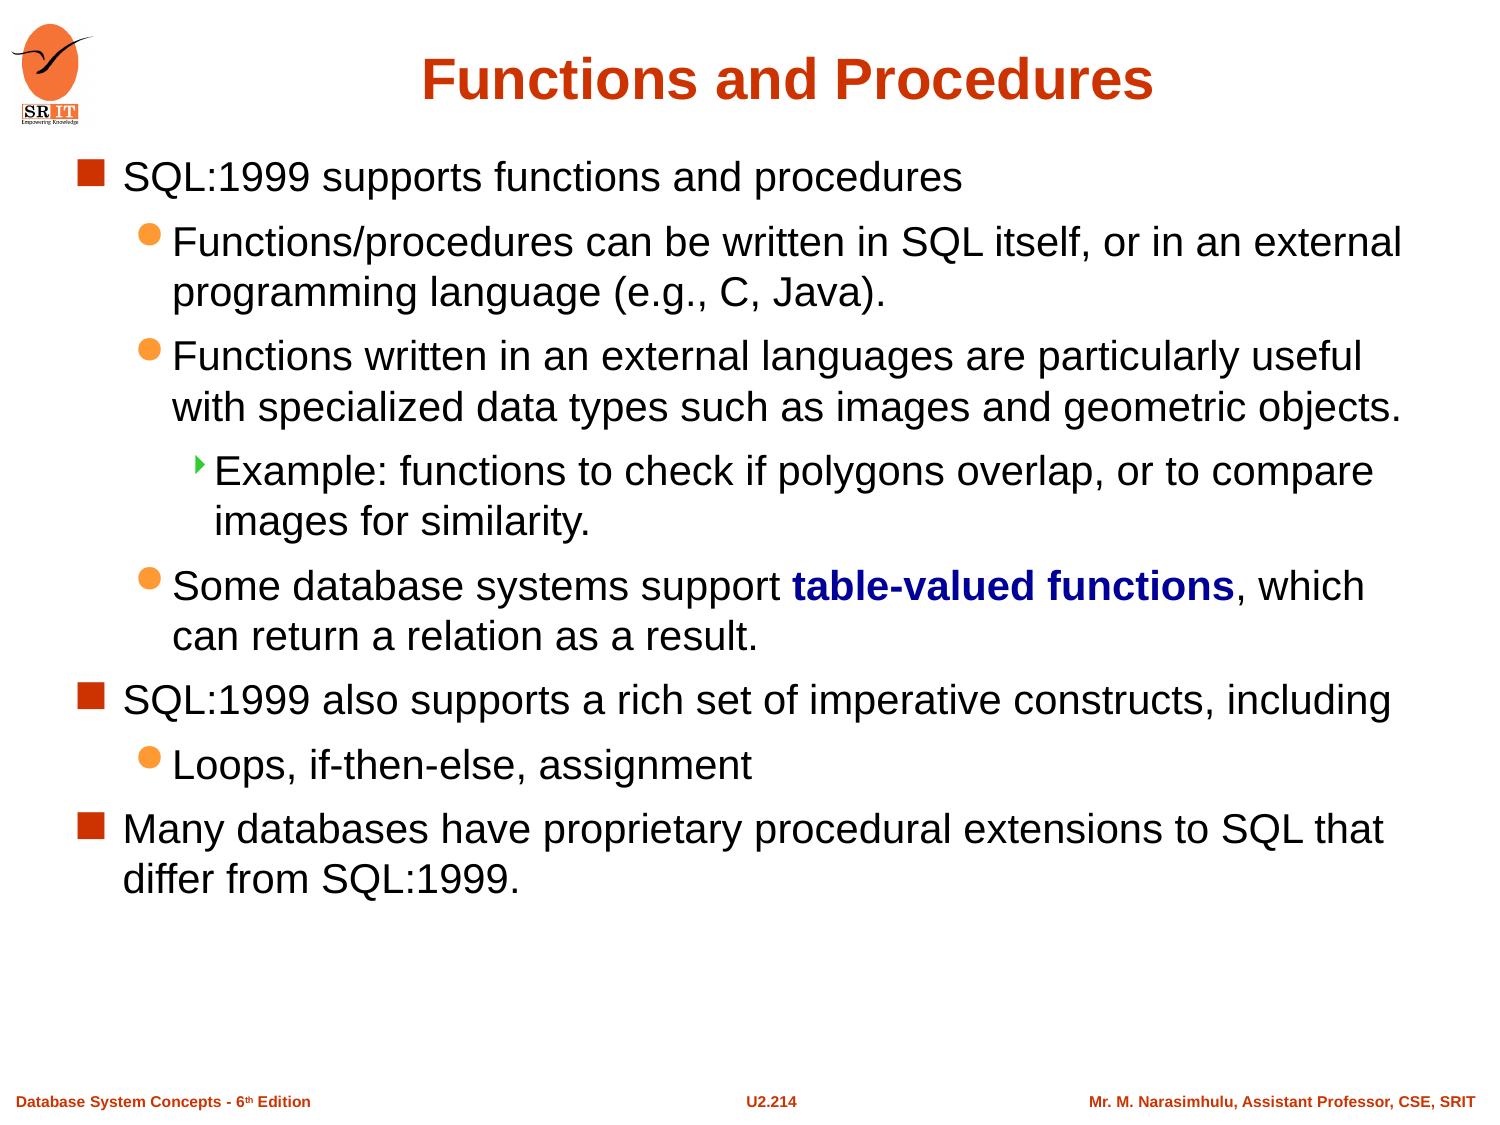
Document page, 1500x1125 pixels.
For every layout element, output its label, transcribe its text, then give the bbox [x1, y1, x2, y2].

list SQL:1999 supports functions and procedures Functions/procedures can be written in SQL itself, or in an external programming language (e.g., C, Java). Functions written in an external languages are particularly useful with specialized data types such as images and geometric objects. Example: functions to check if polygons overlap, or to compare images for similarity. Some database systems support table-valued functions, which can return a relation as a result. SQL:1999 also supports a rich set of imperative constructs, including Loops, if-then-else, assignment Many databases have proprietary procedural extensions to SQL that differ from SQL:1999. [65, 142, 1427, 1054]
picture [11, 19, 93, 128]
title Functions and Procedures [125, 18, 1452, 120]
